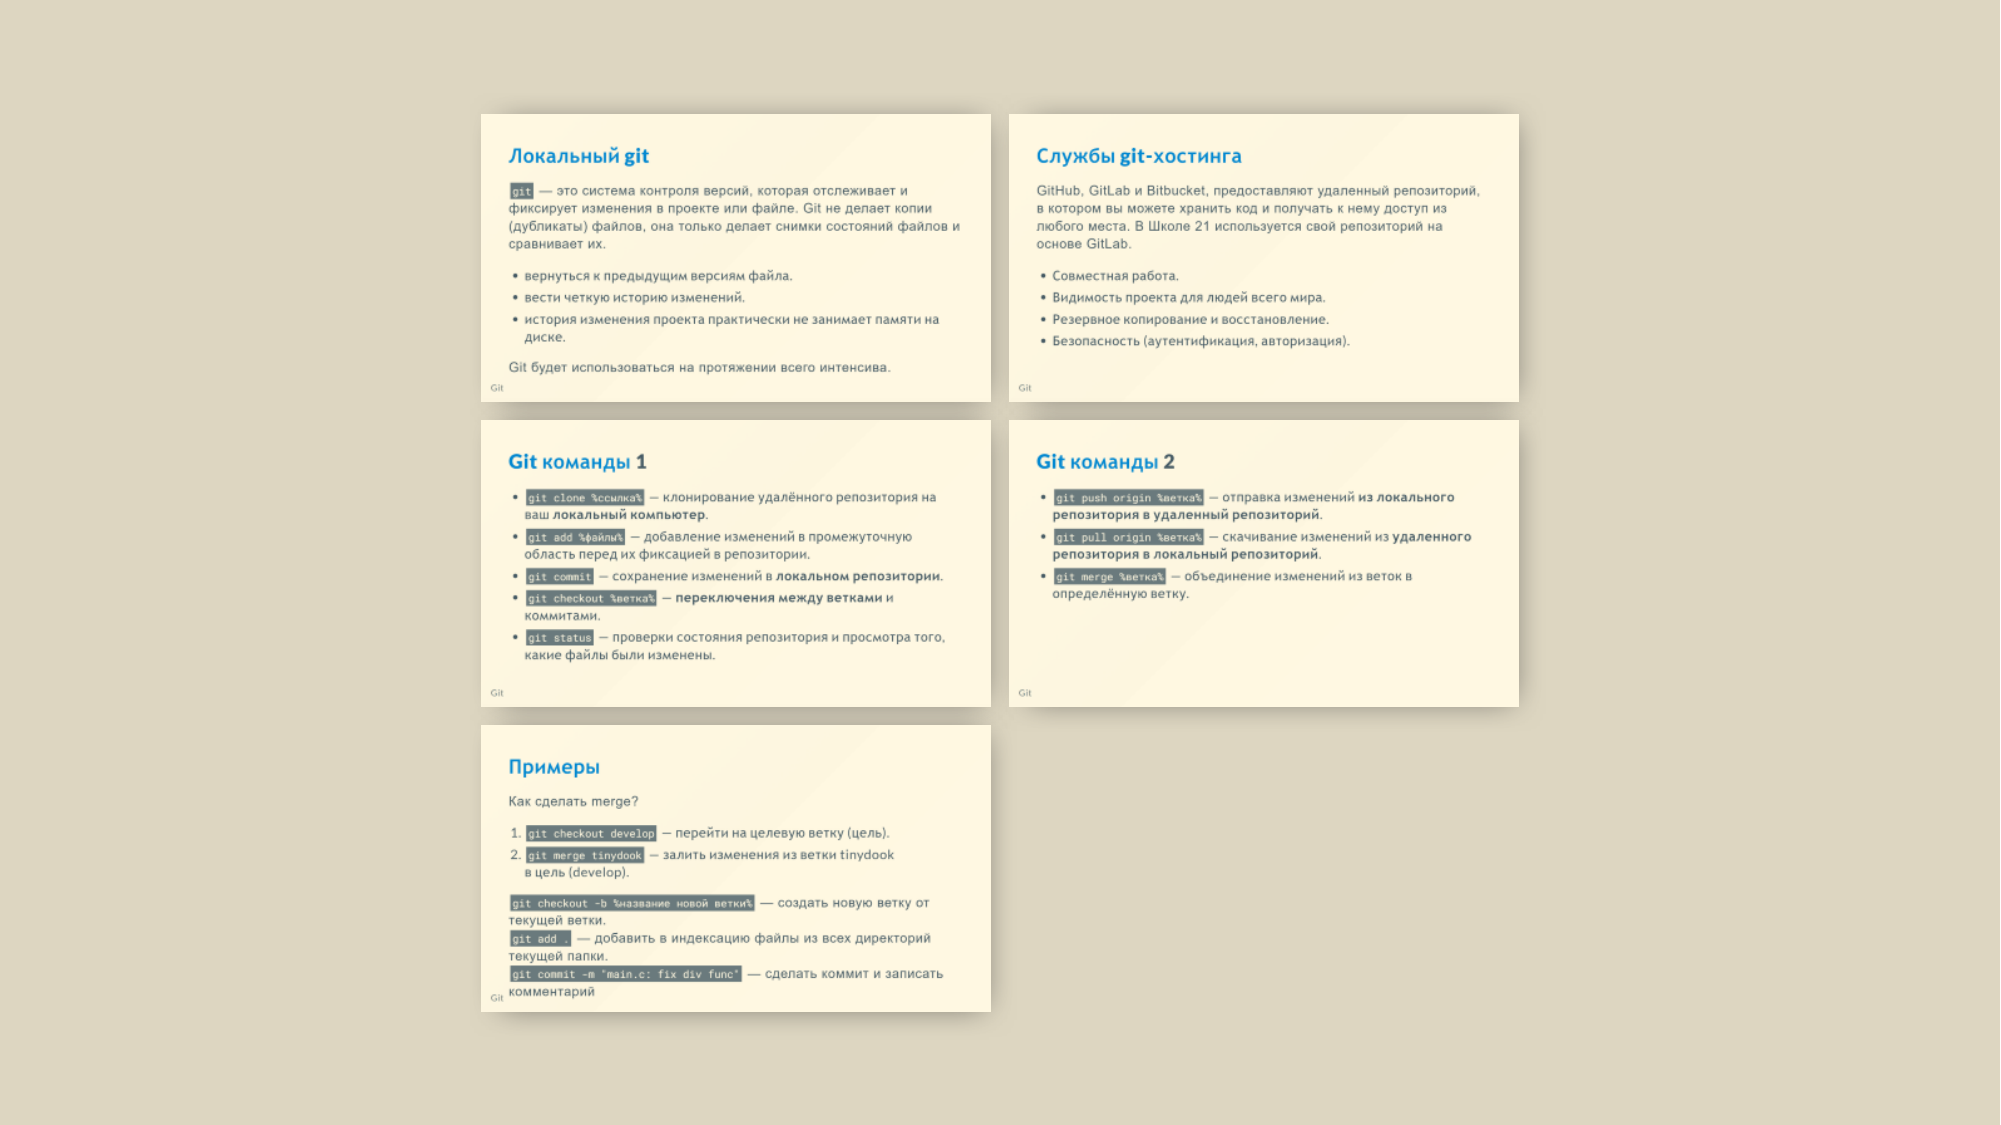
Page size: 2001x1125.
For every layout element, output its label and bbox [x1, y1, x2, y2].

picture [481, 725, 991, 1012]
picture [481, 420, 991, 707]
picture [1009, 420, 1519, 707]
picture [1009, 114, 1519, 402]
picture [481, 114, 991, 402]
